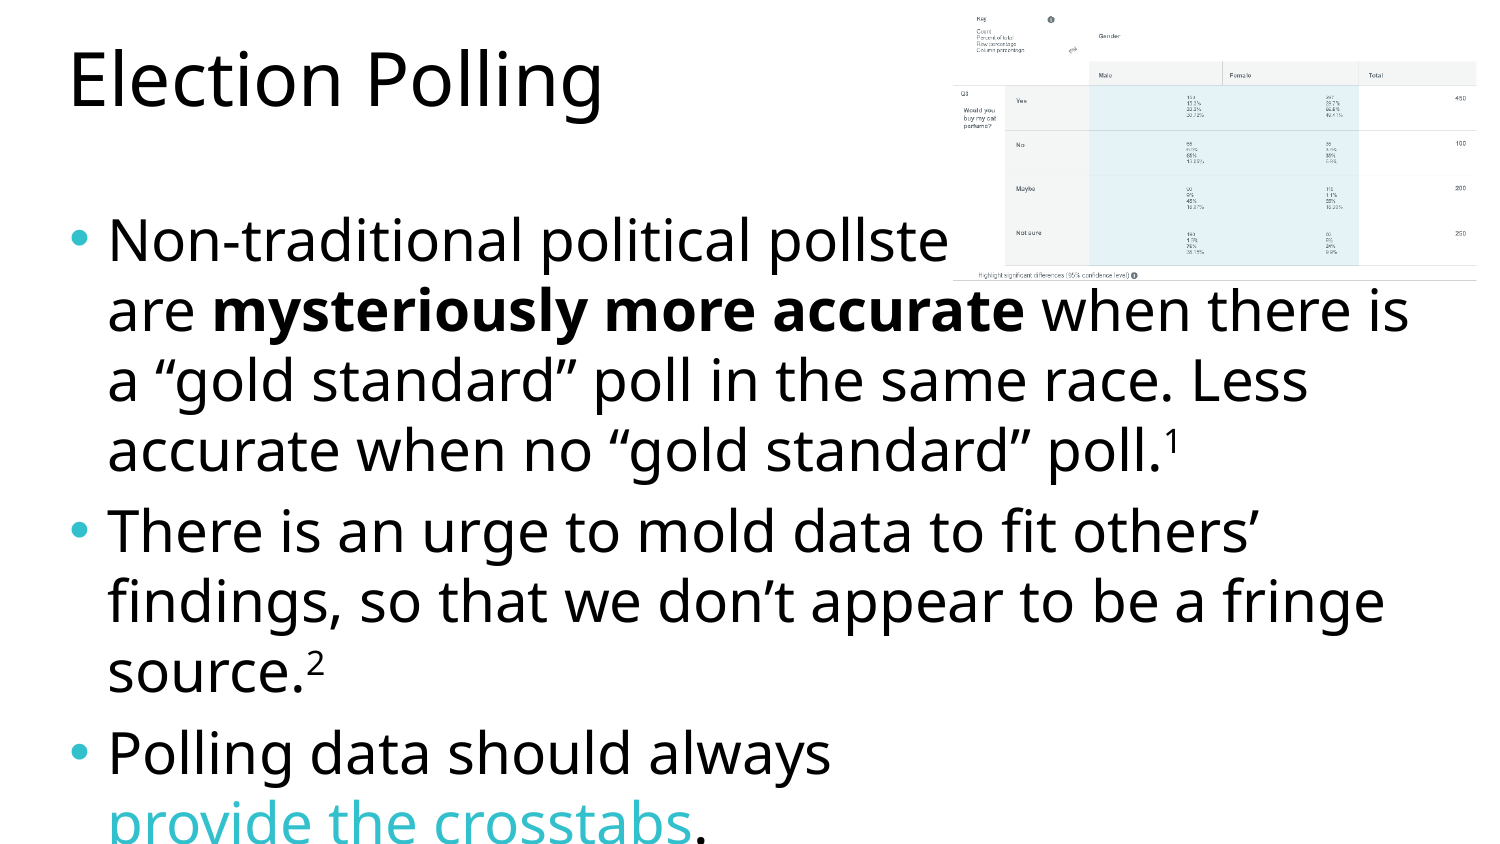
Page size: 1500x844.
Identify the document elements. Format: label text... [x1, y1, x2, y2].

title Election Polling [52, 41, 943, 142]
list Non-traditional political pollsters are mysteriously more accurate when there is a “gold standard” poll in the same race. Less accurate when no “gold standard” poll.1 There is an urge to mold data to fit others’ findings, so that we don’t appear to be a fringe source.2 Polling data should always provide the crosstabs. 1 https://fivethirtyeight.com/features/are-bad-pollsters-copying-good-pollsters/ 2 https://fivethirtyeight.com/features/pollsters-say-they-follow-ethical-standards-but-they-arent-so-sure-about-their-peers/ Image: https://www.surveymonkey.com/curiosity/cross-tab-survey-analysis/ [54, 195, 1446, 649]
picture [948, 7, 1485, 288]
